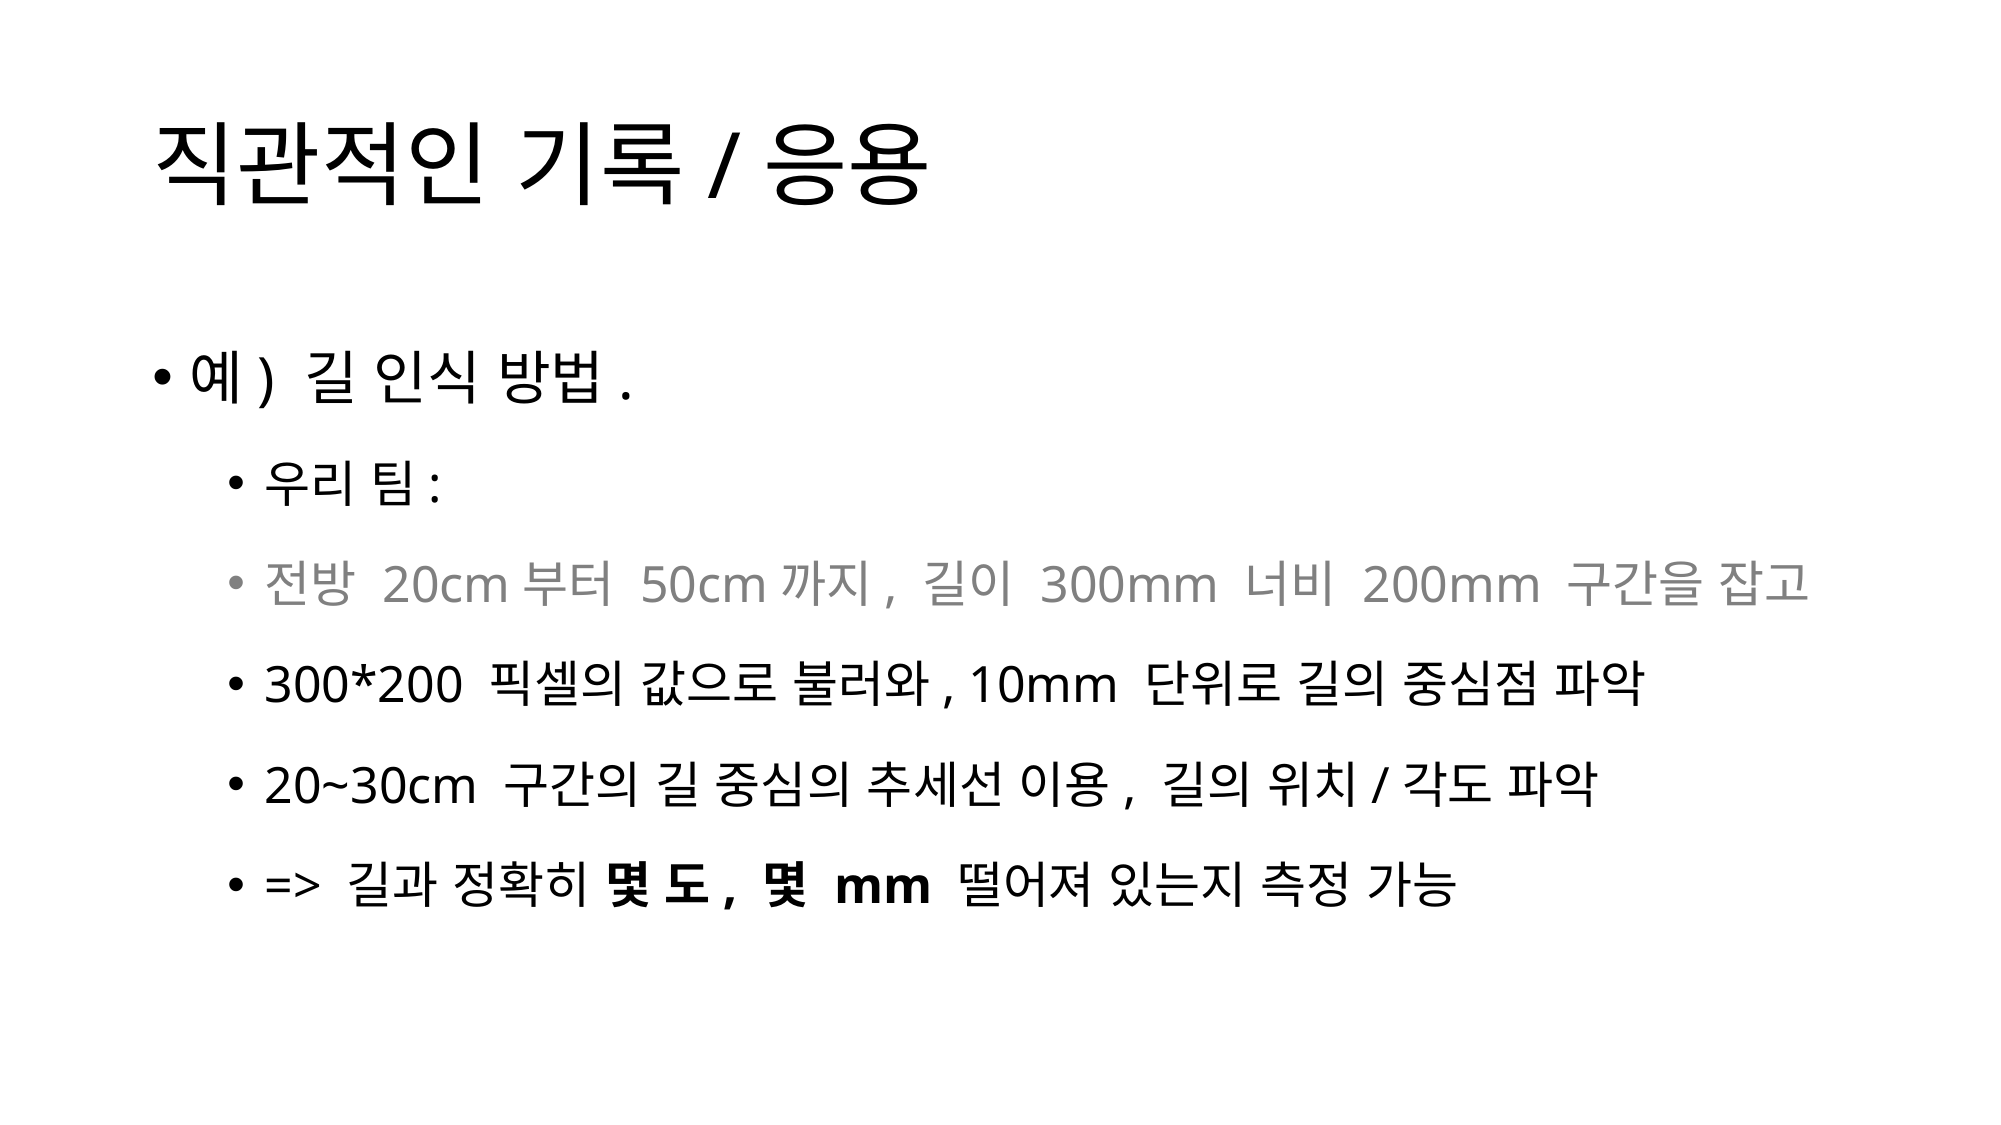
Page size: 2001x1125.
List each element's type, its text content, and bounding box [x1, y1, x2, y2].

title 직관적인 기록/응용 [137, 59, 1863, 278]
list 예) 길 인식 방법. 우리 팀: 전방 20cm부터 50cm까지, 길이 300mm 너비 200mm 구간을 잡고 300*200 픽셀의 값으로 불러와, 10mm 단위로 길의 중심점 파악 20~30cm 구간의 길 중심의 추세선 이용, 길의 위치/각도 파악 => 길과 정확히 몇 도, 몇 mm 떨어져 있는지 측정 가능 [137, 299, 1863, 1088]
